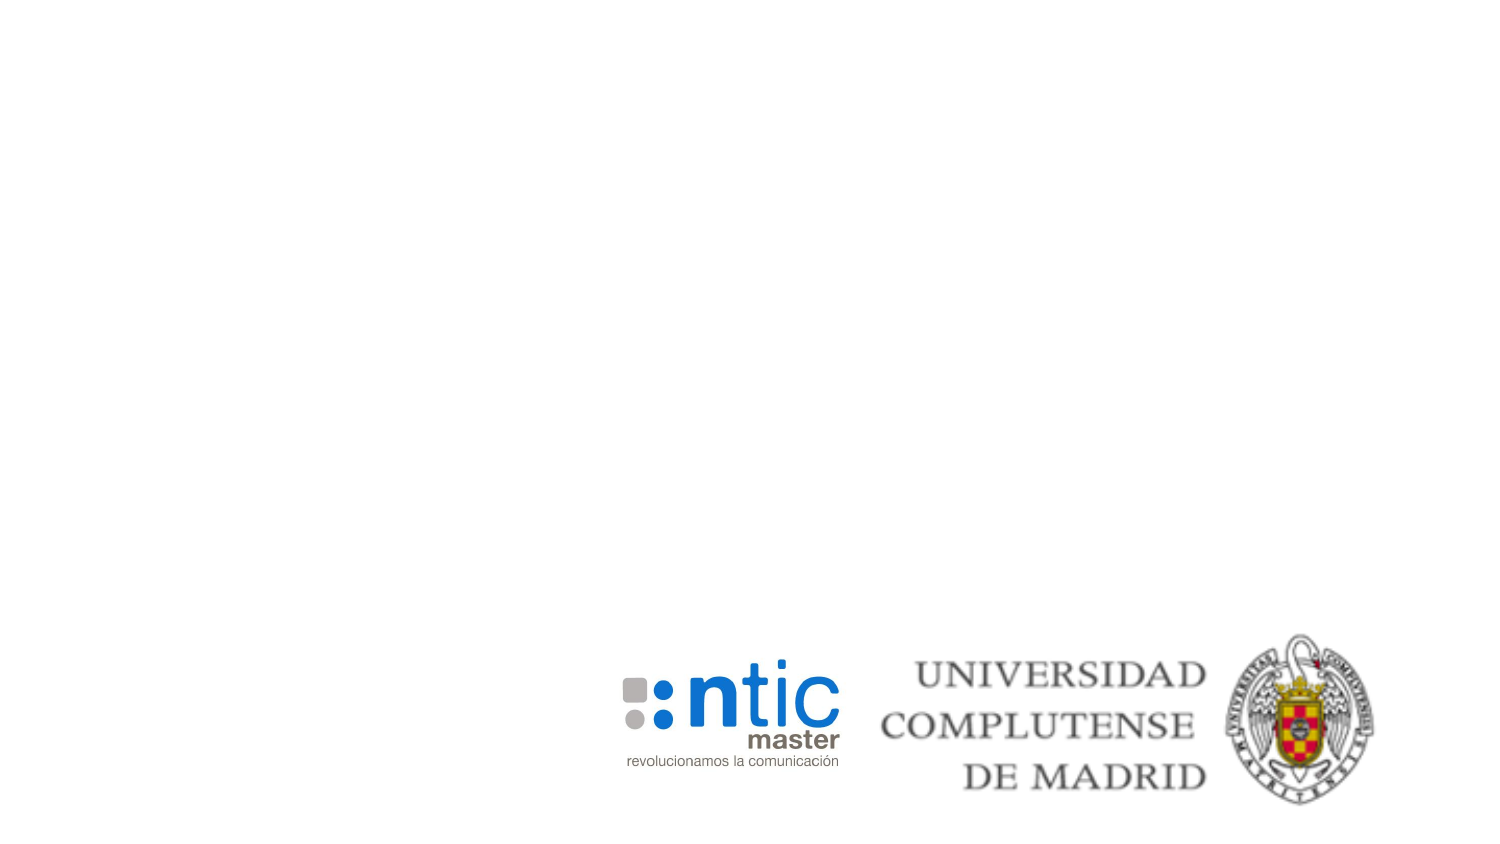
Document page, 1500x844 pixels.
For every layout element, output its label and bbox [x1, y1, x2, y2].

picture [610, 601, 1394, 844]
